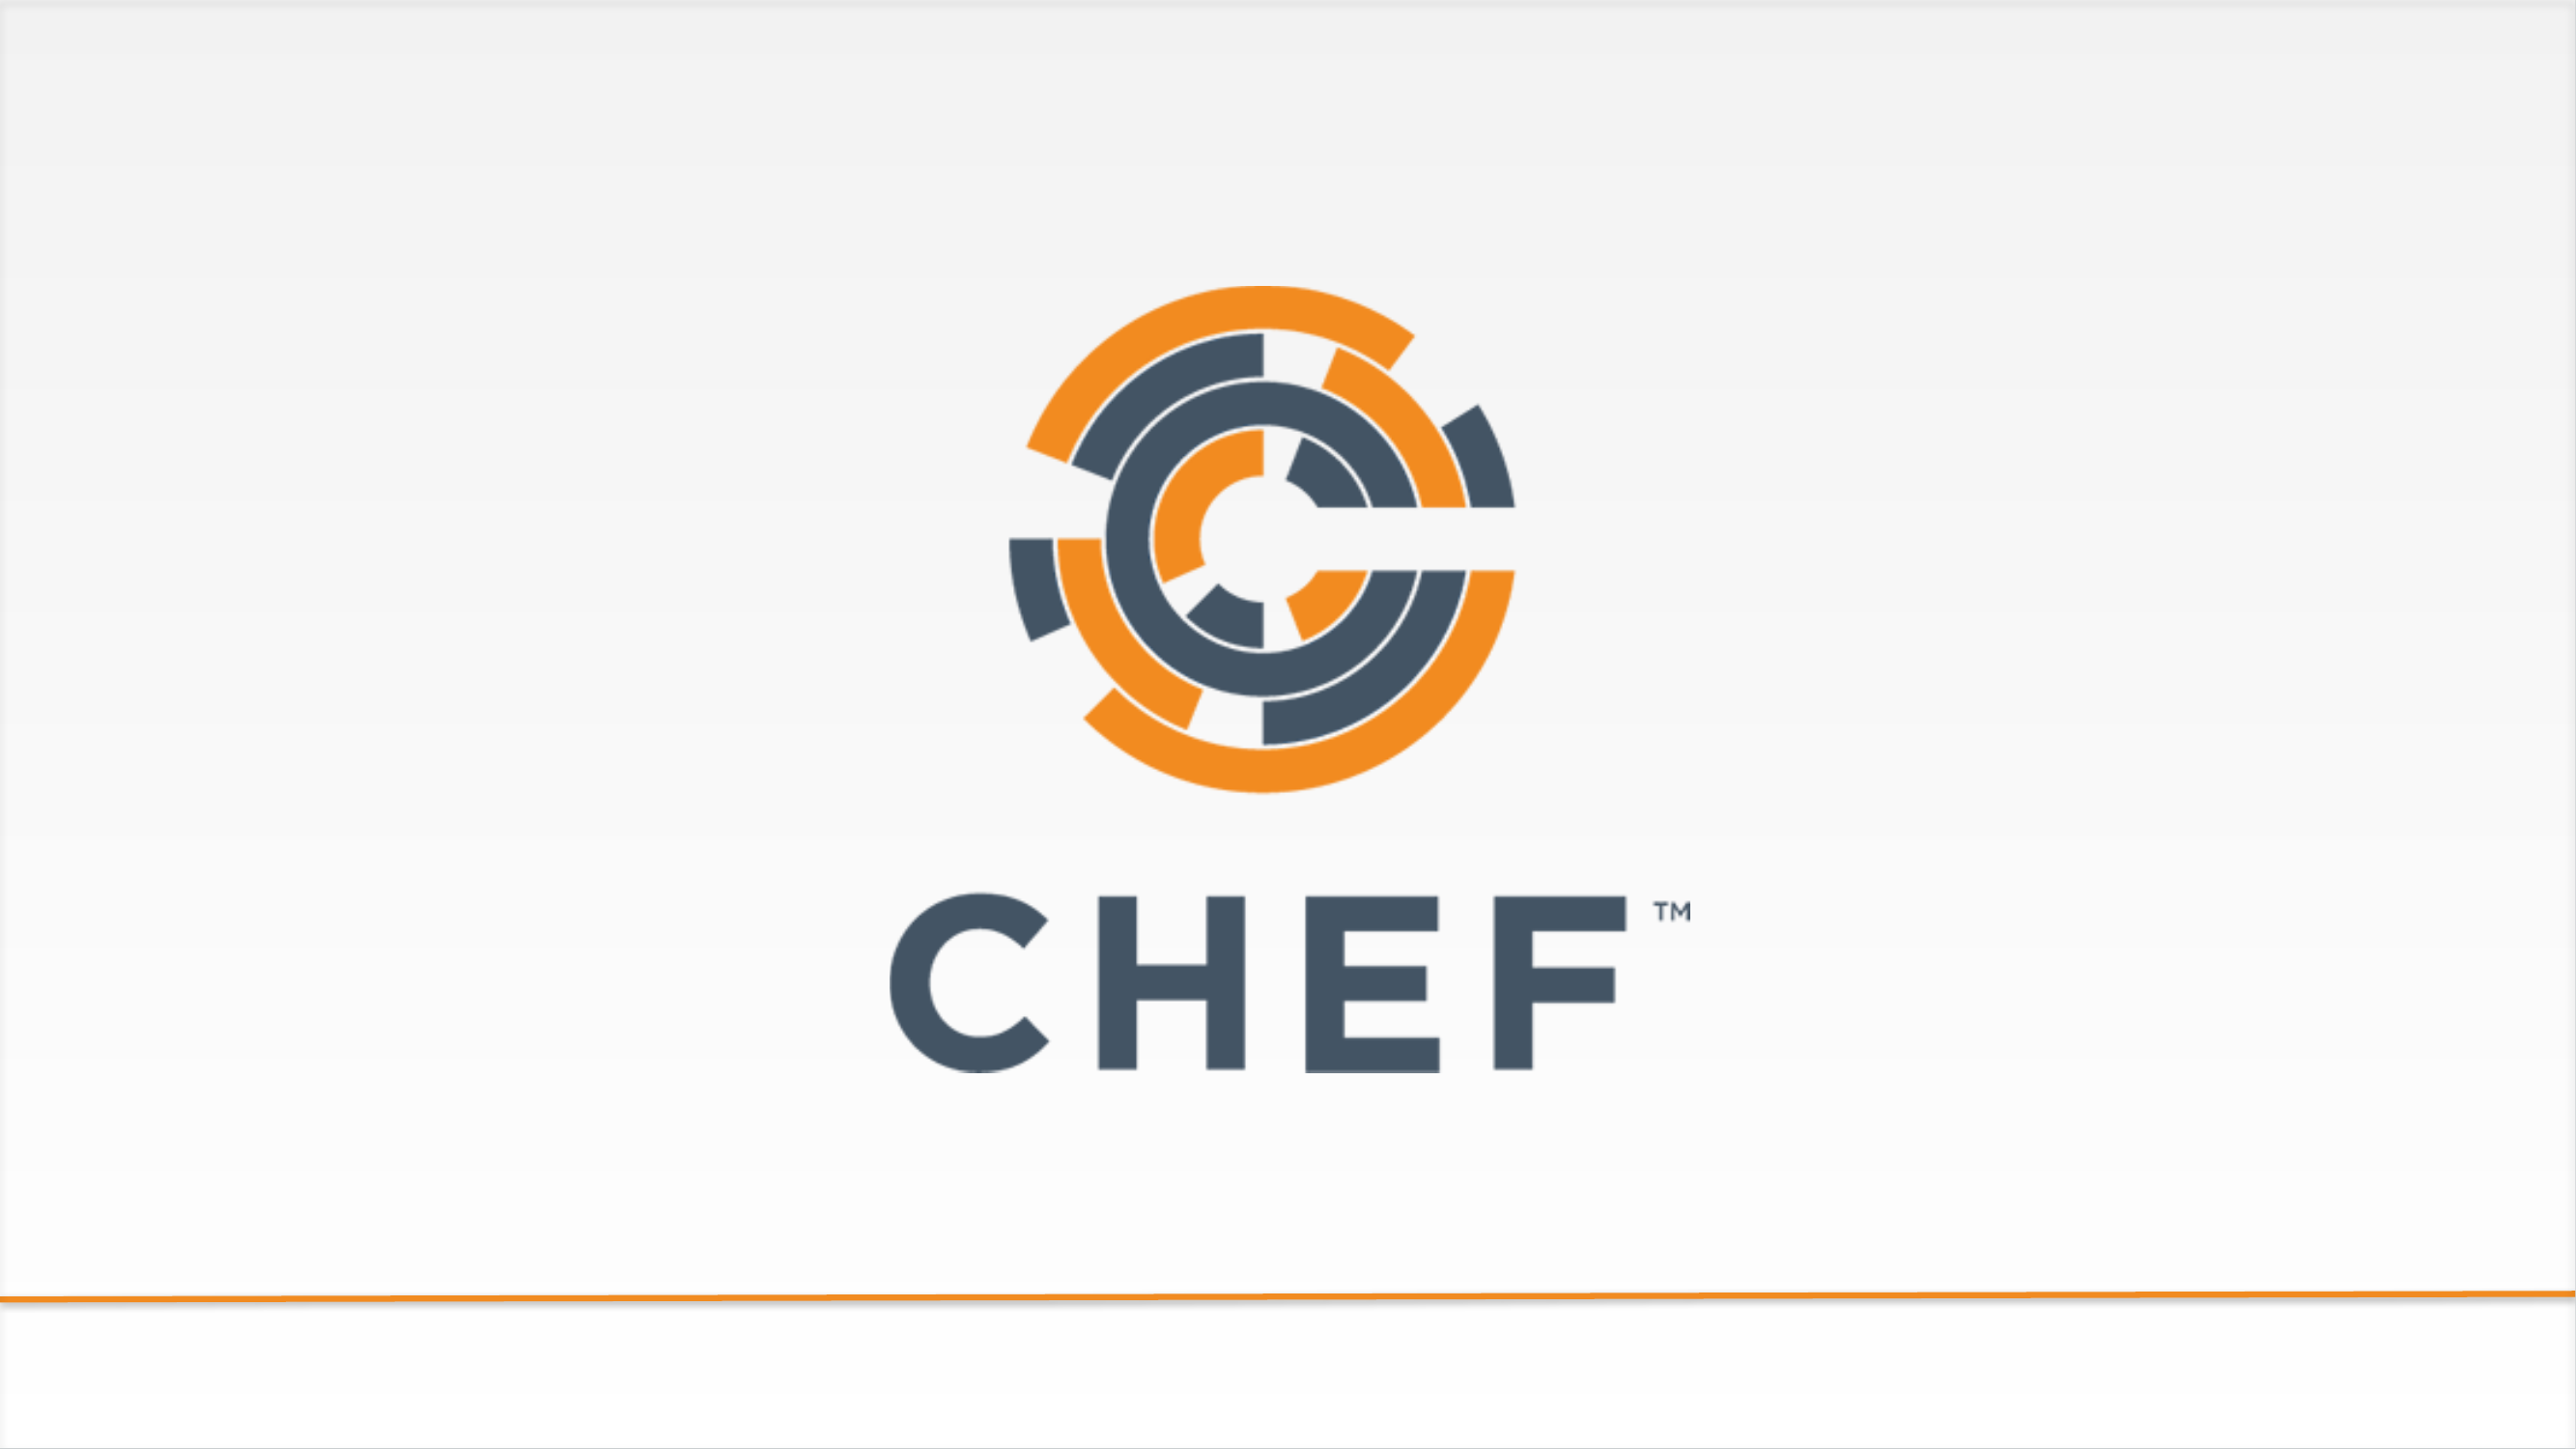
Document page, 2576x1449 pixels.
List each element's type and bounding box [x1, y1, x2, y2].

picture [890, 286, 1690, 1073]
